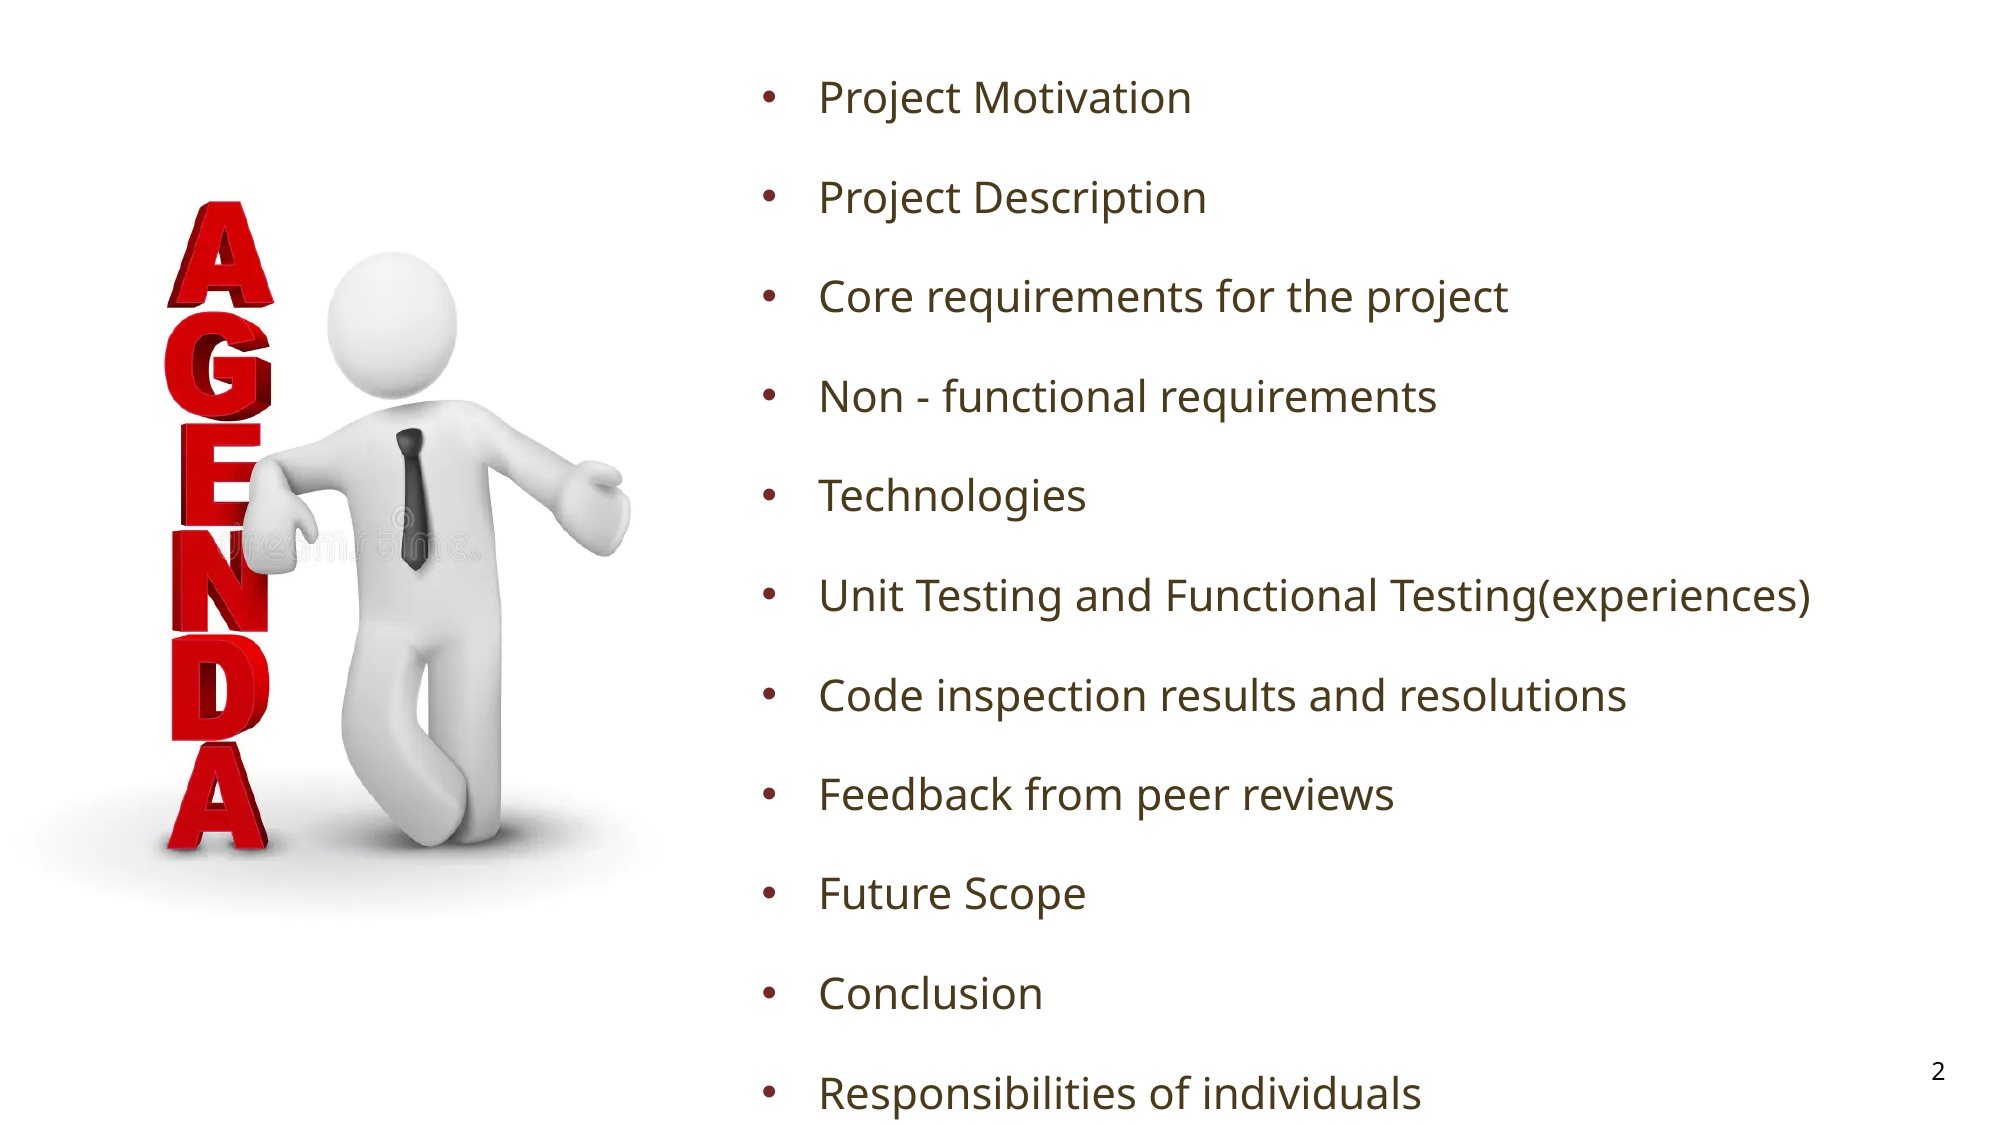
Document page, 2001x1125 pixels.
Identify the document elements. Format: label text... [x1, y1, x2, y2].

slide_number 2 [1510, 1042, 1961, 1103]
list Project Motivation Project Description Core requirements for the project Non - functional requirements Technologies Unit Testing and Functional Testing(experiences) Code inspection results and resolutions Feedback from peer reviews Future Scope Conclusion Responsibilities of individuals [746, 36, 1863, 1125]
picture [0, 138, 696, 926]
